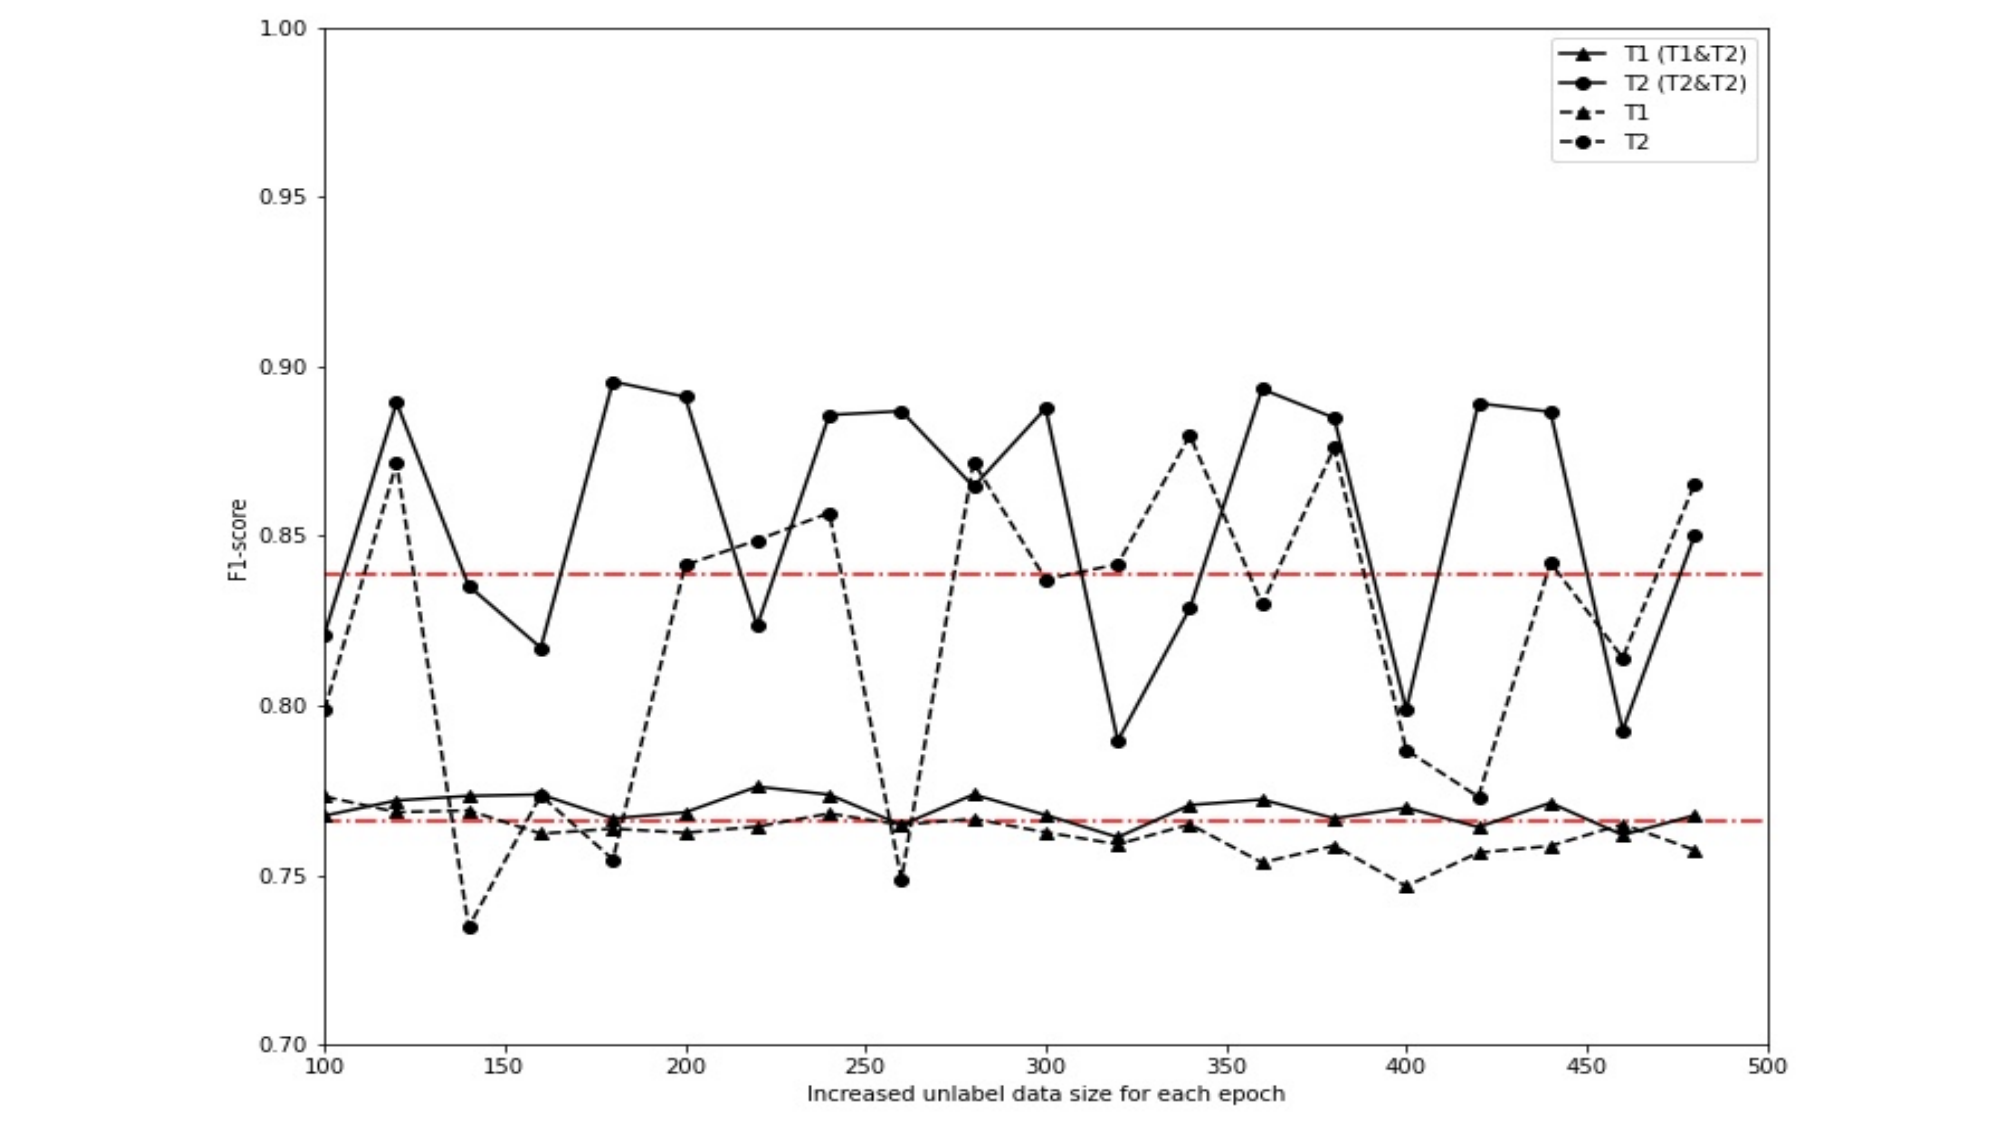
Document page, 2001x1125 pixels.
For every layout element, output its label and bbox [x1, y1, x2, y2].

picture [204, 0, 1813, 1125]
